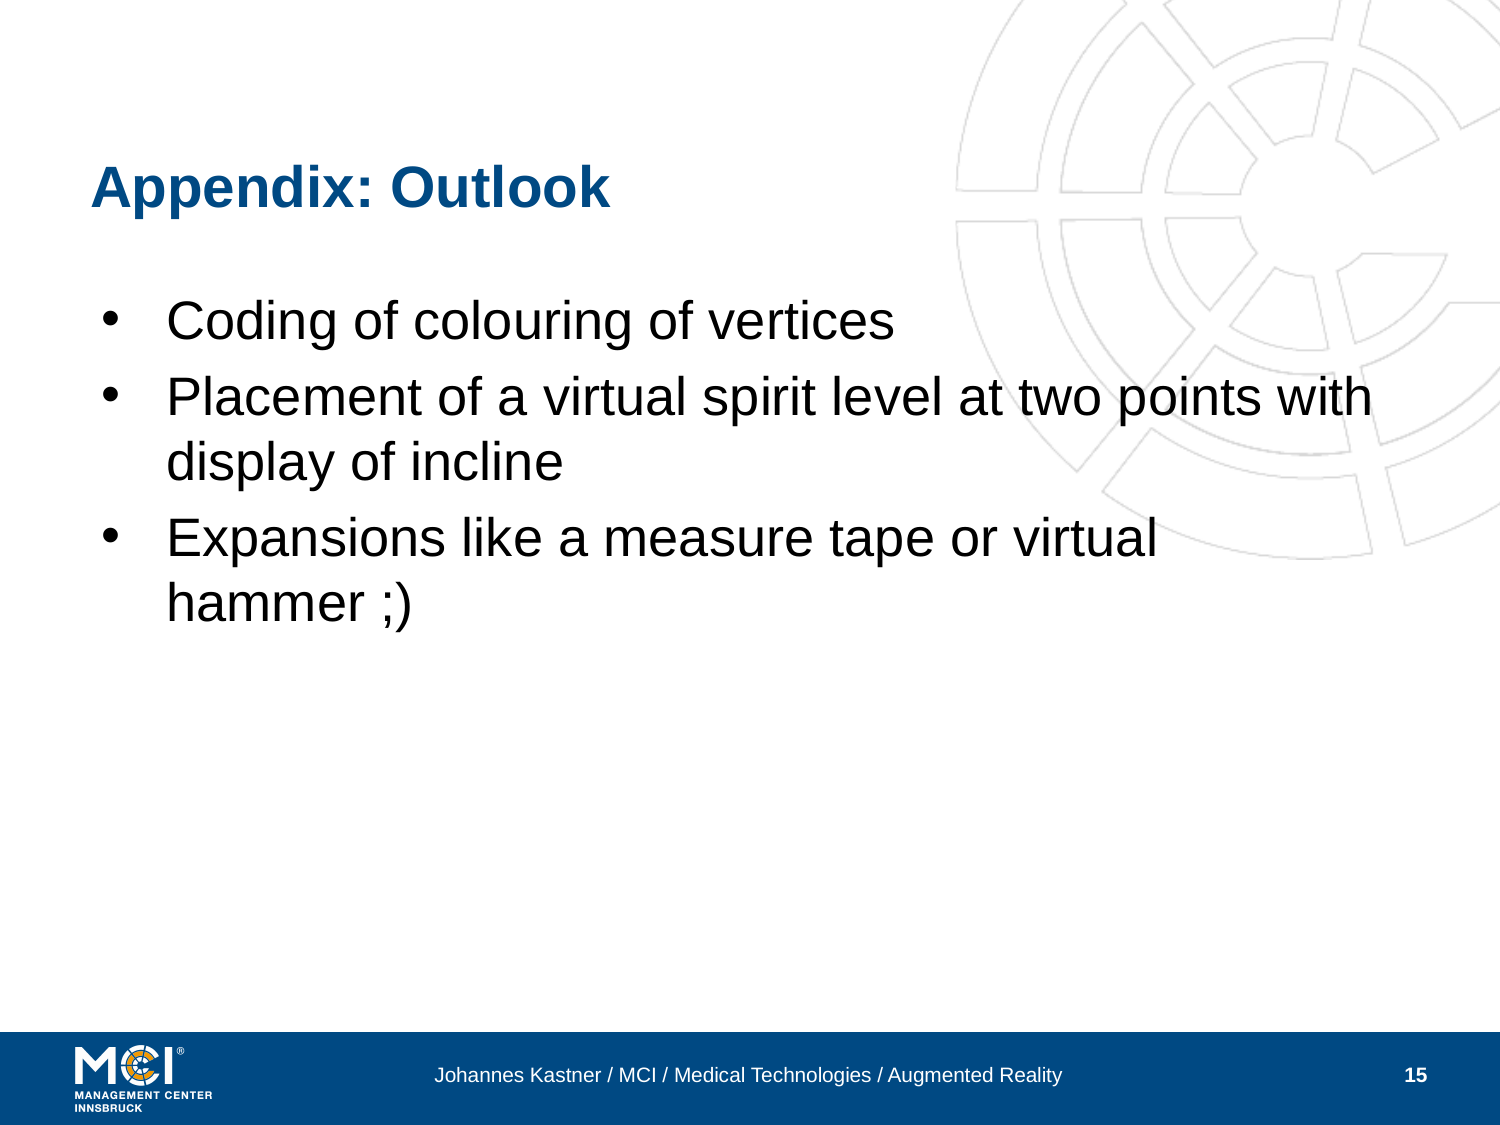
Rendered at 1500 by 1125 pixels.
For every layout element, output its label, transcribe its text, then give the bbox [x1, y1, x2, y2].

title Appendix: Outlook [75, 137, 1430, 231]
picture [955, 0, 1500, 560]
list Coding of colouring of vertices Placement of a virtual spirit level at two points with display of incline Expansions like a measure tape or virtual hammer ;) [76, 277, 1427, 911]
picture [75, 1045, 212, 1112]
